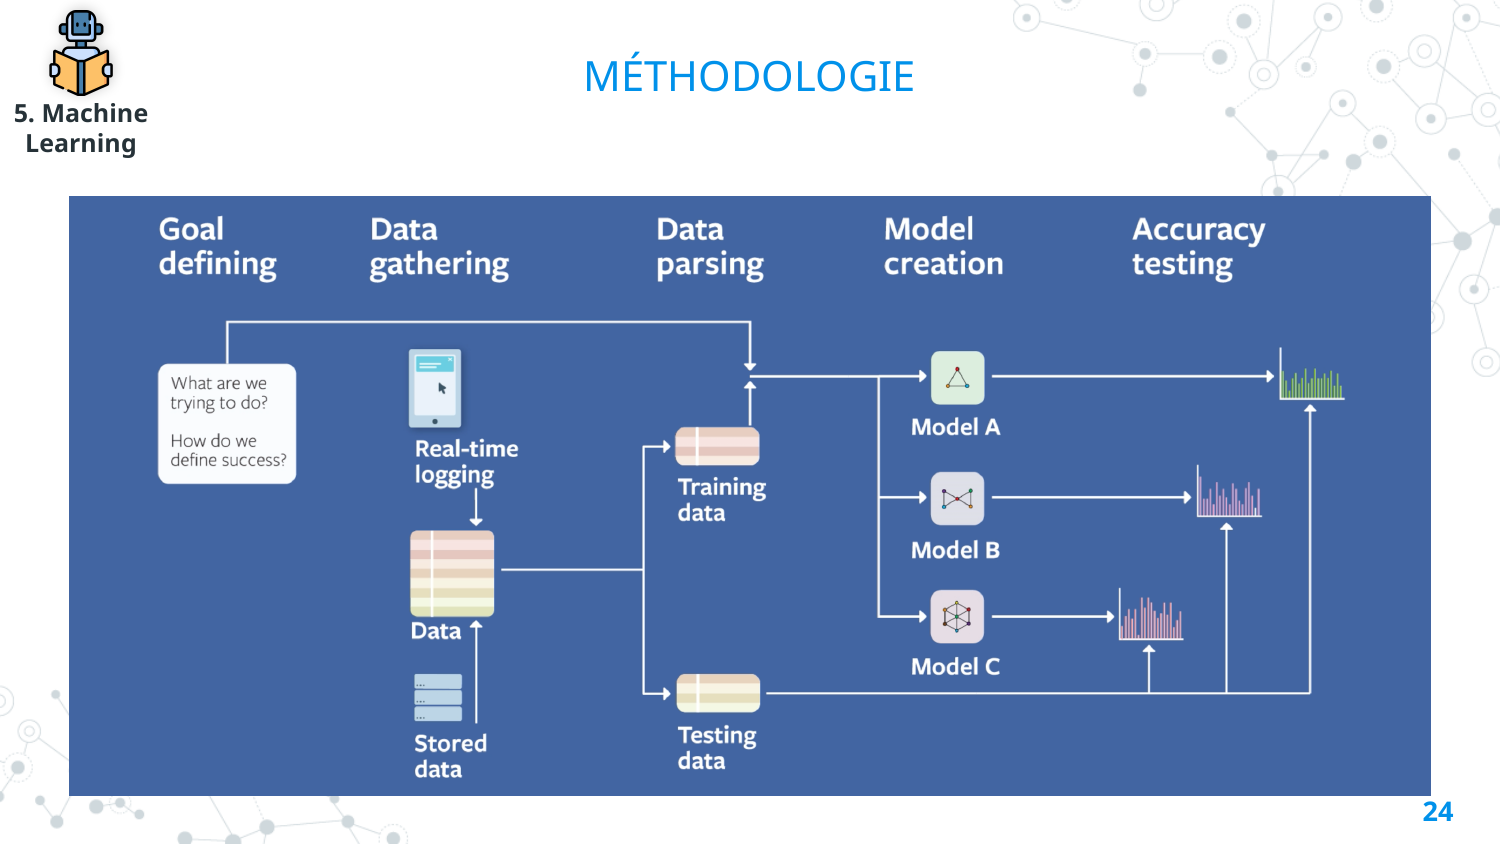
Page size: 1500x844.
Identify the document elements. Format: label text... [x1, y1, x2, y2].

text_box 5. Machine Learning [0, 82, 202, 156]
picture [0, 0, 1500, 844]
slide_number 24 [1378, 779, 1469, 844]
title MÉTHODOLOGIE [476, 0, 1024, 116]
